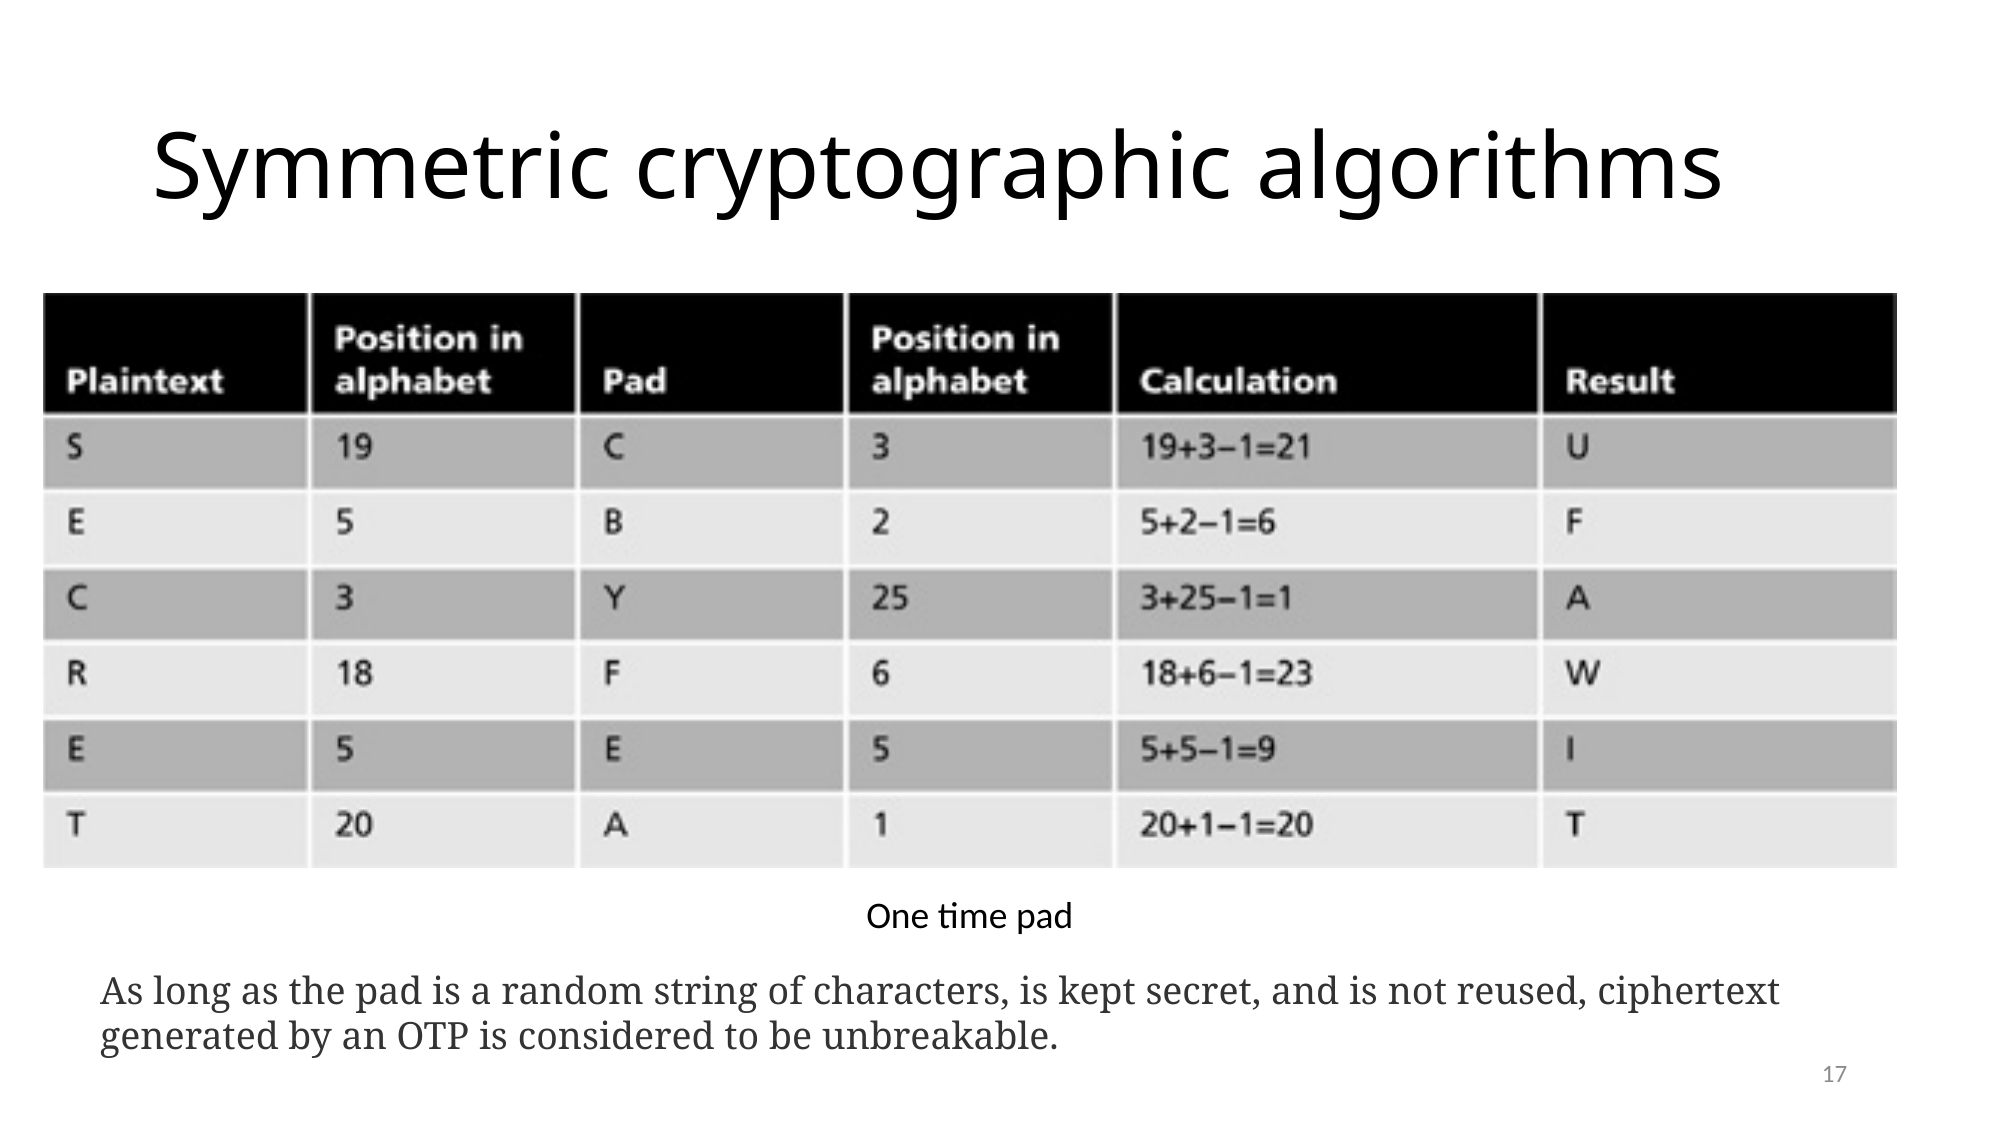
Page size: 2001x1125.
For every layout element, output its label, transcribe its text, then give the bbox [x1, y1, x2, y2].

text_box As long as the pad is a random string of characters, is kept secret, and is not reused, ciphertext generated by an OTP is considered to be unbreakable. [85, 959, 1855, 1065]
slide_number 17 [1412, 1042, 1863, 1103]
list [43, 293, 1897, 868]
text_box One time pad [851, 883, 1089, 944]
title Symmetric cryptographic algorithms [137, 59, 1863, 278]
